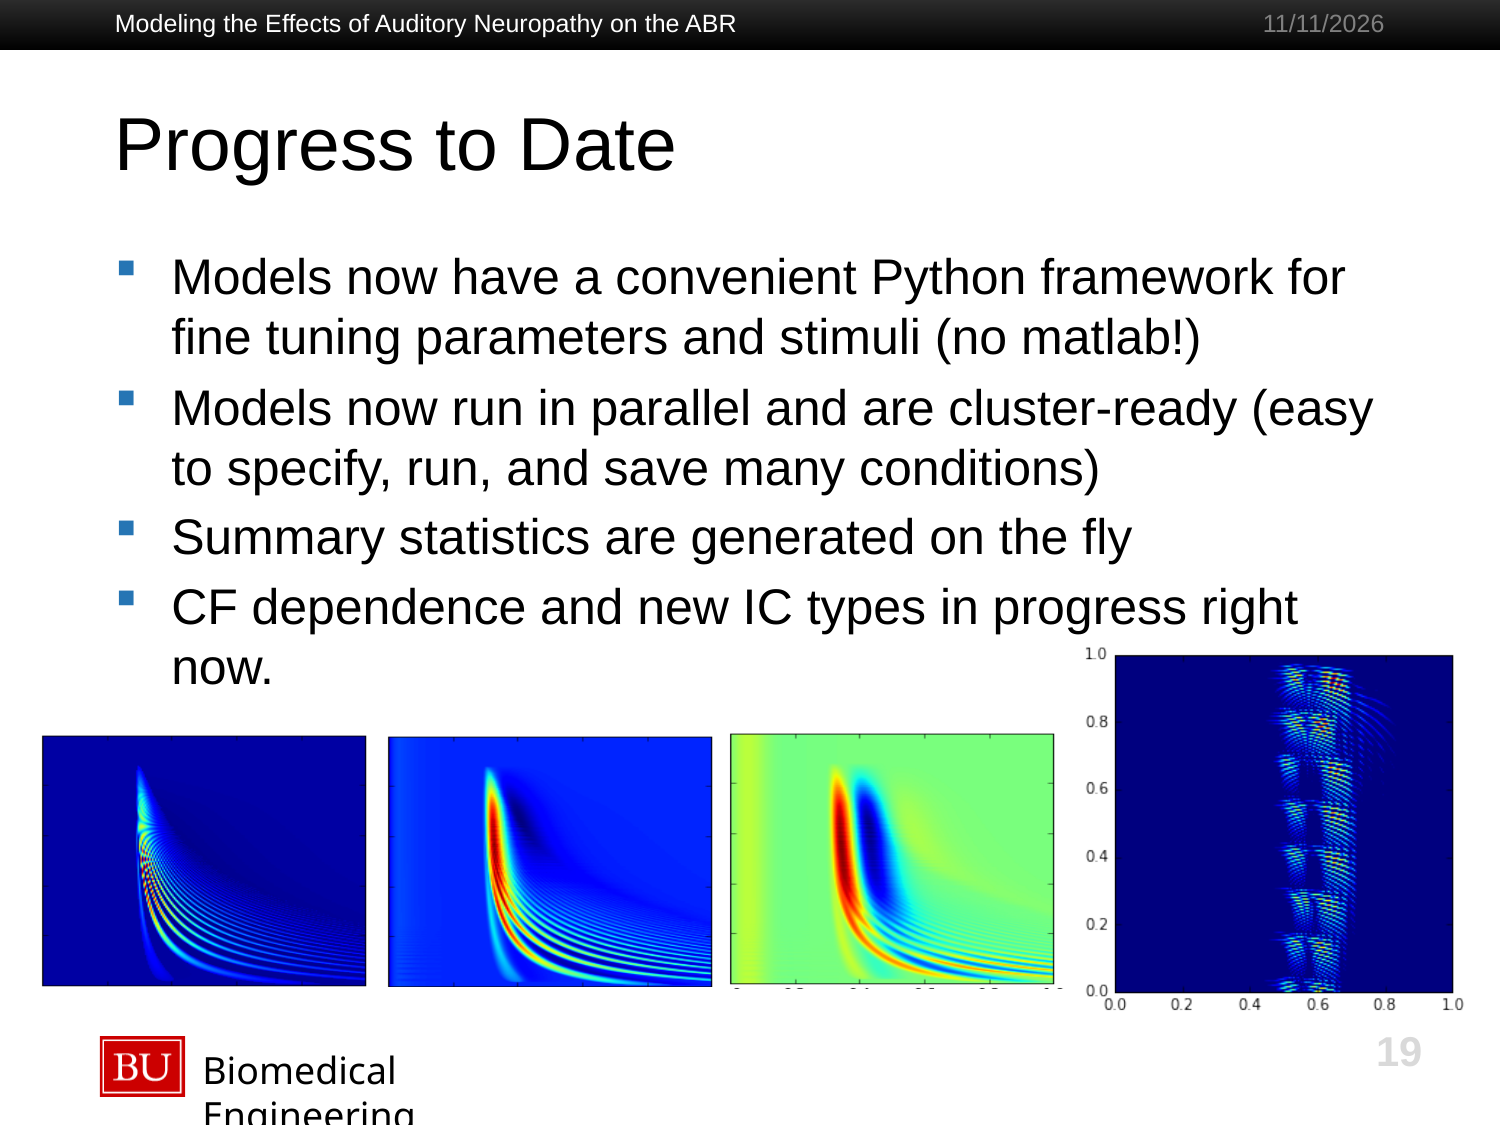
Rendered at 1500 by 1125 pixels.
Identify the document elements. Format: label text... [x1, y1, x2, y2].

title Progress to Date [99, 87, 1400, 200]
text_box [37, 699, 1069, 989]
list Models now have a convenient Python framework for fine tuning parameters and stimuli (no matlab!) Models now run in parallel and are cluster-ready (easy to specify, run, and save many conditions) Summary statistics are generated on the fly CF dependence and new IC types in progress right now. [99, 237, 1400, 698]
footer Modeling the Effects of Auditory Neuropathy on the ABR [99, 0, 938, 51]
picture [1074, 637, 1475, 1024]
slide_number 19 [1199, 1033, 1438, 1092]
picture [99, 1036, 188, 1097]
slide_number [999, 0, 1401, 51]
